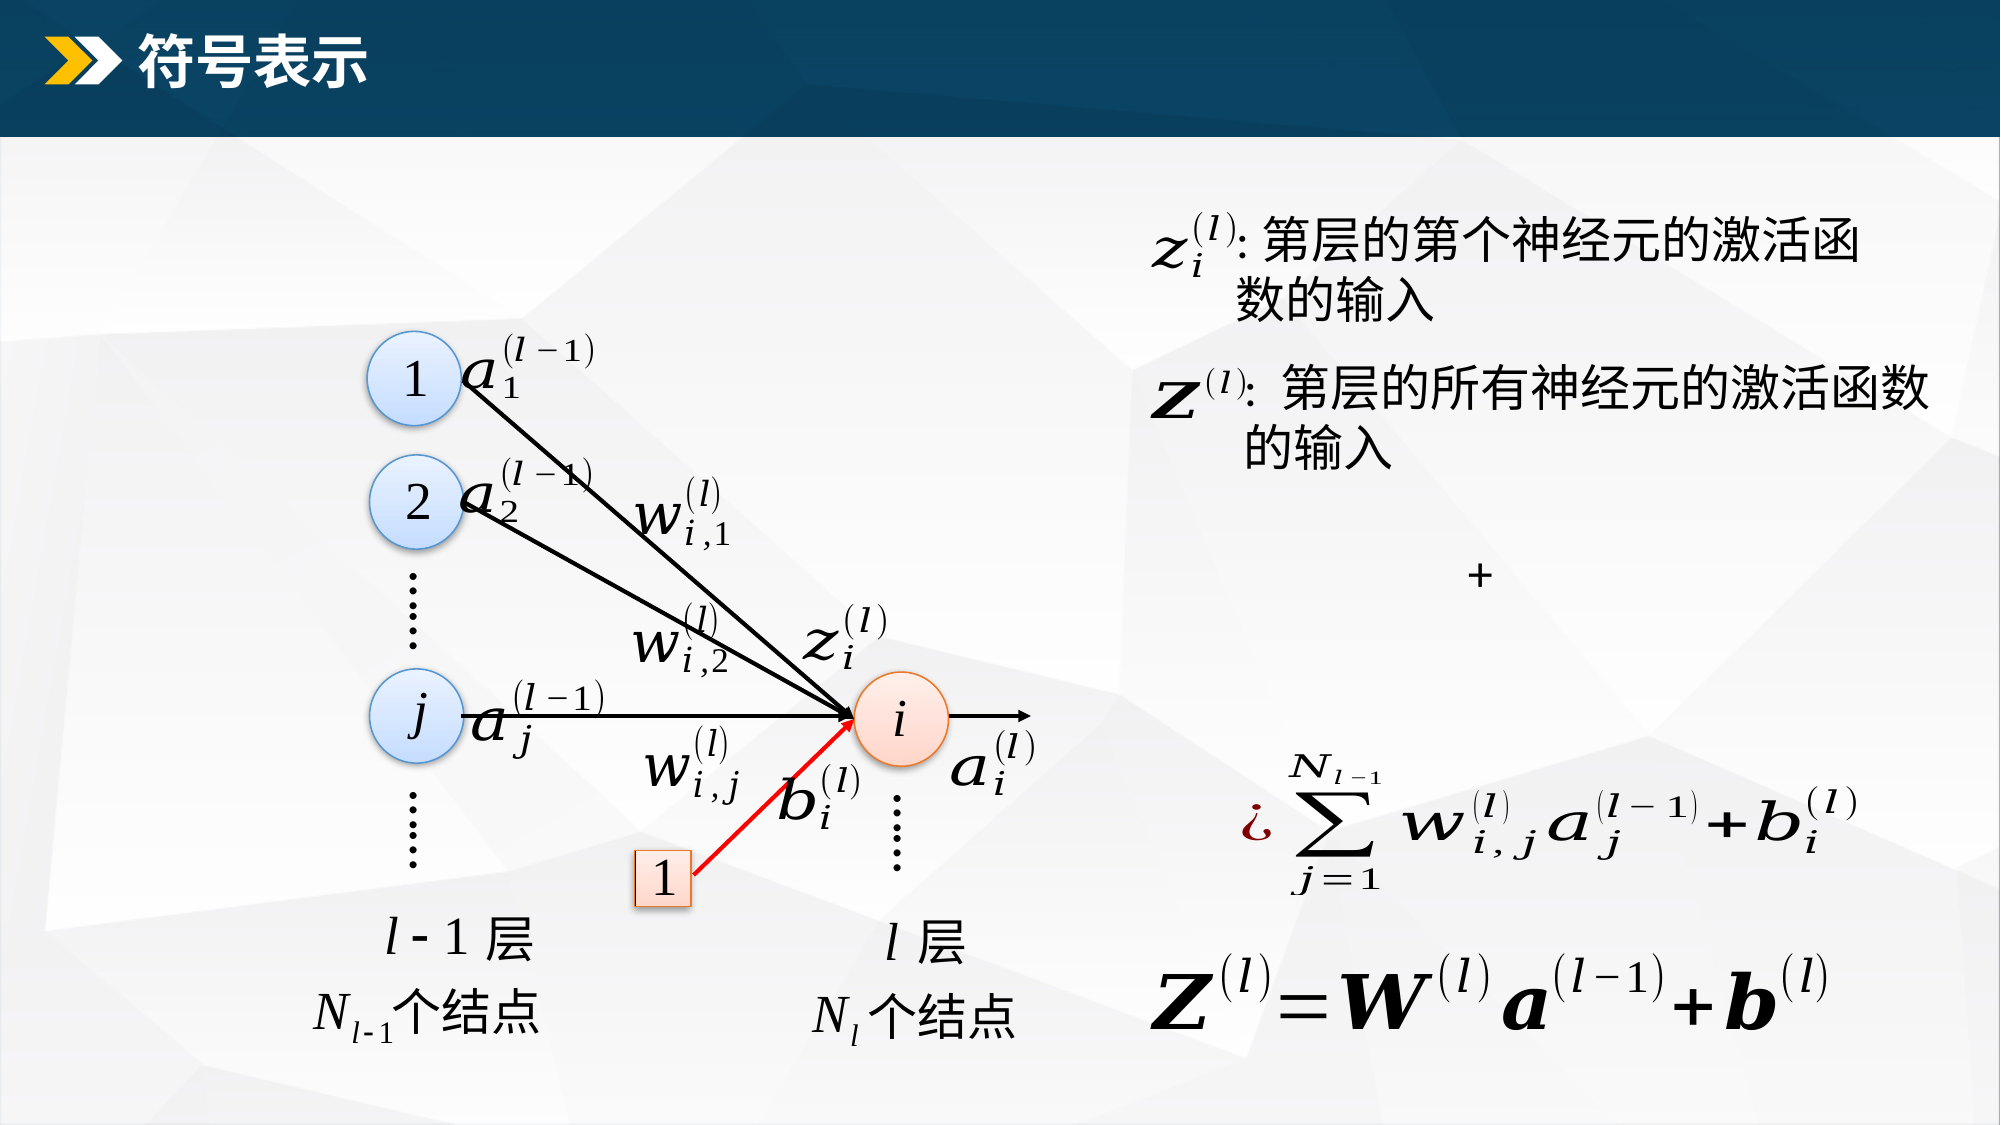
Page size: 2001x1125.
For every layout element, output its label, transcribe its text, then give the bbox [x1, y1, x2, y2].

text_box …… [875, 770, 961, 897]
text_box [368, 454, 457, 548]
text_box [801, 911, 1036, 1060]
text_box [368, 675, 463, 758]
text_box 层 [903, 903, 983, 909]
text_box [859, 671, 949, 768]
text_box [400, 347, 433, 406]
text_box [366, 330, 463, 427]
text_box …… [390, 548, 456, 675]
title 符号表示 [122, 25, 1723, 137]
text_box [693, 718, 855, 876]
text_box [397, 760, 436, 764]
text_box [462, 380, 855, 720]
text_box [394, 684, 440, 752]
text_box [396, 470, 442, 529]
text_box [885, 691, 918, 751]
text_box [634, 845, 692, 907]
picture [0, 0, 2000, 1125]
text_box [302, 899, 604, 1057]
text_box …… [390, 767, 476, 894]
